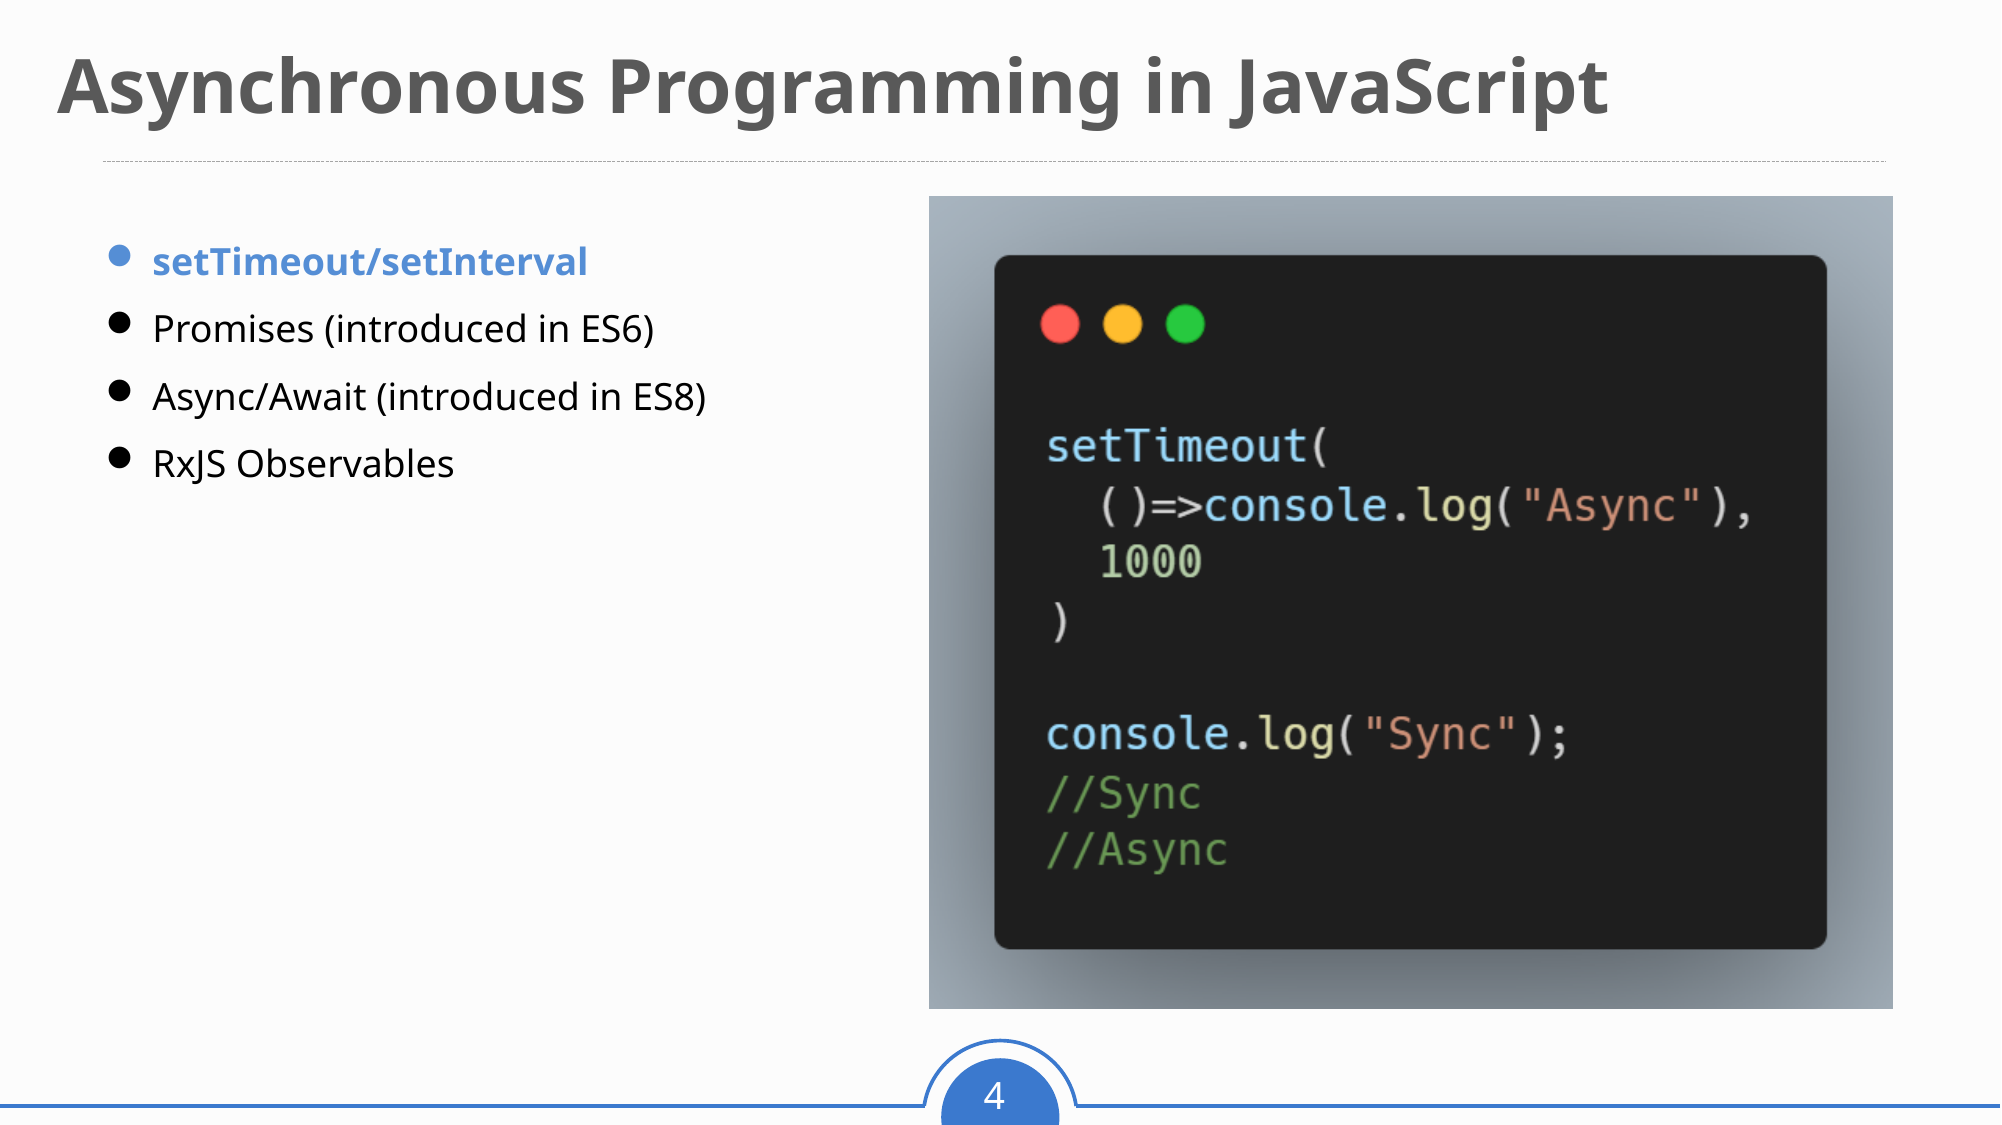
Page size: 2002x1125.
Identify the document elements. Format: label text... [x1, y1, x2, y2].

text_box setTimeout/setInterval Promises (introduced in ES6) Async/Await (introduced in ES8) RxJS Observables [90, 208, 924, 493]
picture [929, 195, 1893, 1009]
text_box Asynchronous Programming in JavaScript [42, 30, 1626, 136]
